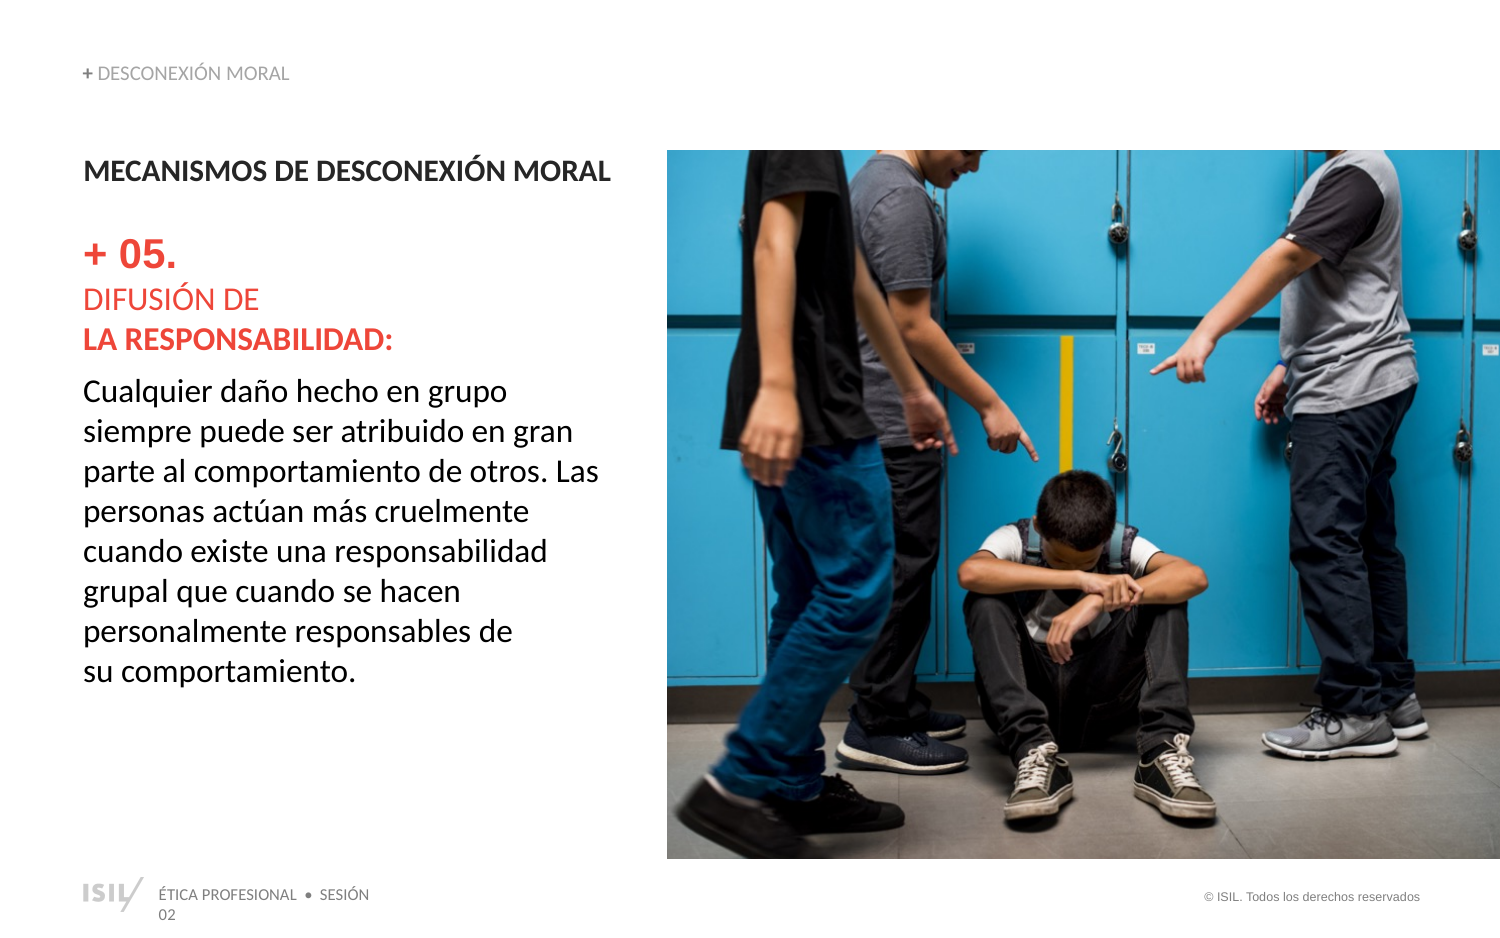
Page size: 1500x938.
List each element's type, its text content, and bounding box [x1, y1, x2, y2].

text_box + DESCONEXIÓN MORAL [82, 62, 768, 85]
text_box + 05. DIFUSIÓN DE LA RESPONSABILIDAD: Cualquier daño hecho en grupo siempre puede ser atribuido en gran parte al comportamiento de otros. Las personas actúan más cruelmente cuando existe una responsabilidad grupal que cuando se hacen personalmente responsables de su comportamiento. [83, 227, 604, 689]
picture [666, 150, 1500, 859]
text_box MECANISMOS DE DESCONEXIÓN MORAL [83, 150, 626, 188]
